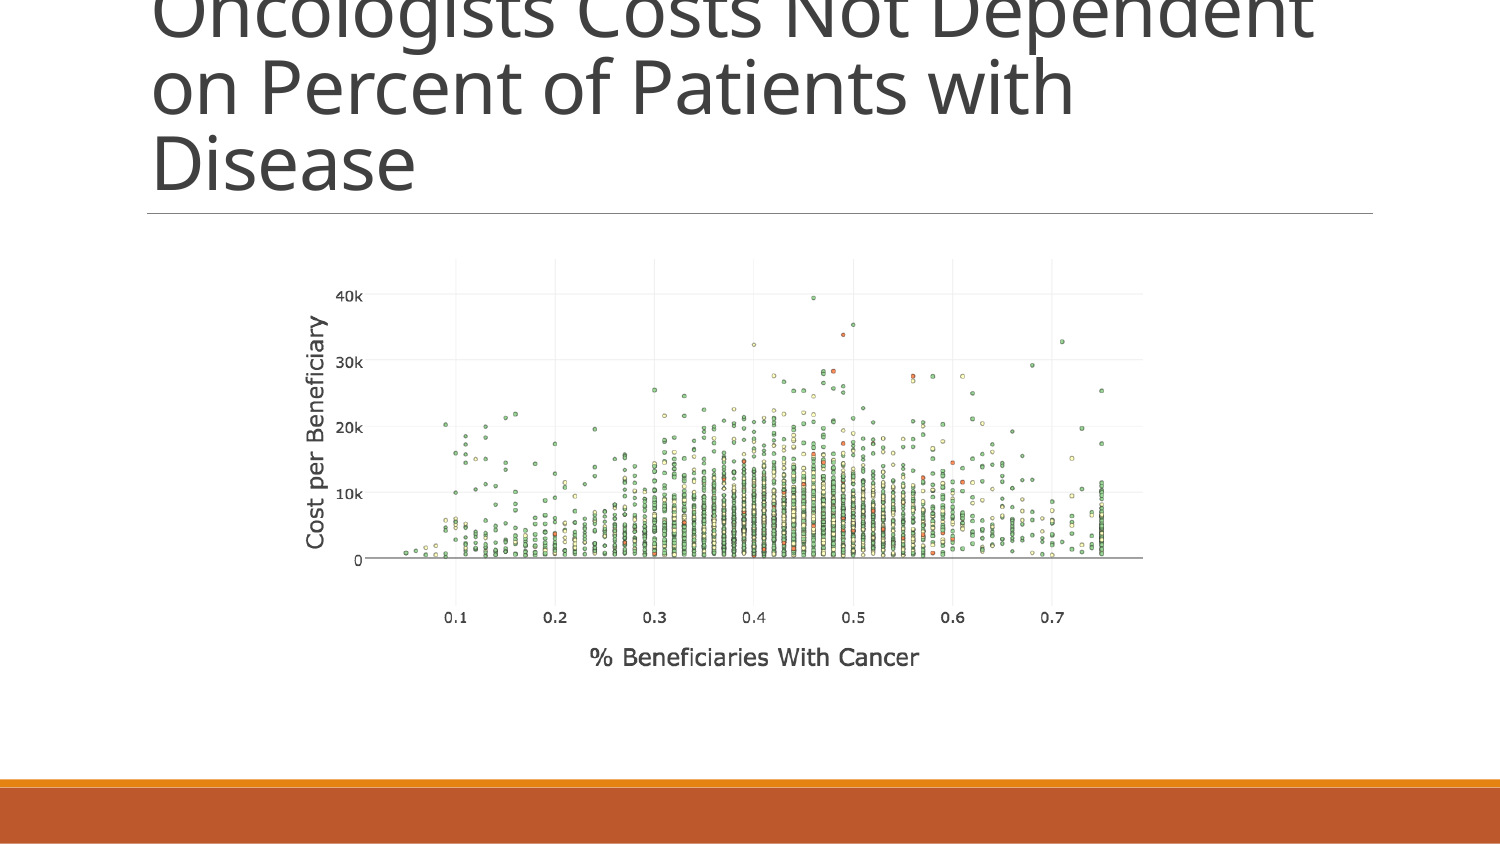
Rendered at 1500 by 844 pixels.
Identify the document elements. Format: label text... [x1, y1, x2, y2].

title Oncologists Costs Not Dependent on Percent of Patients with Disease [135, 35, 1373, 214]
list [298, 233, 1210, 686]
